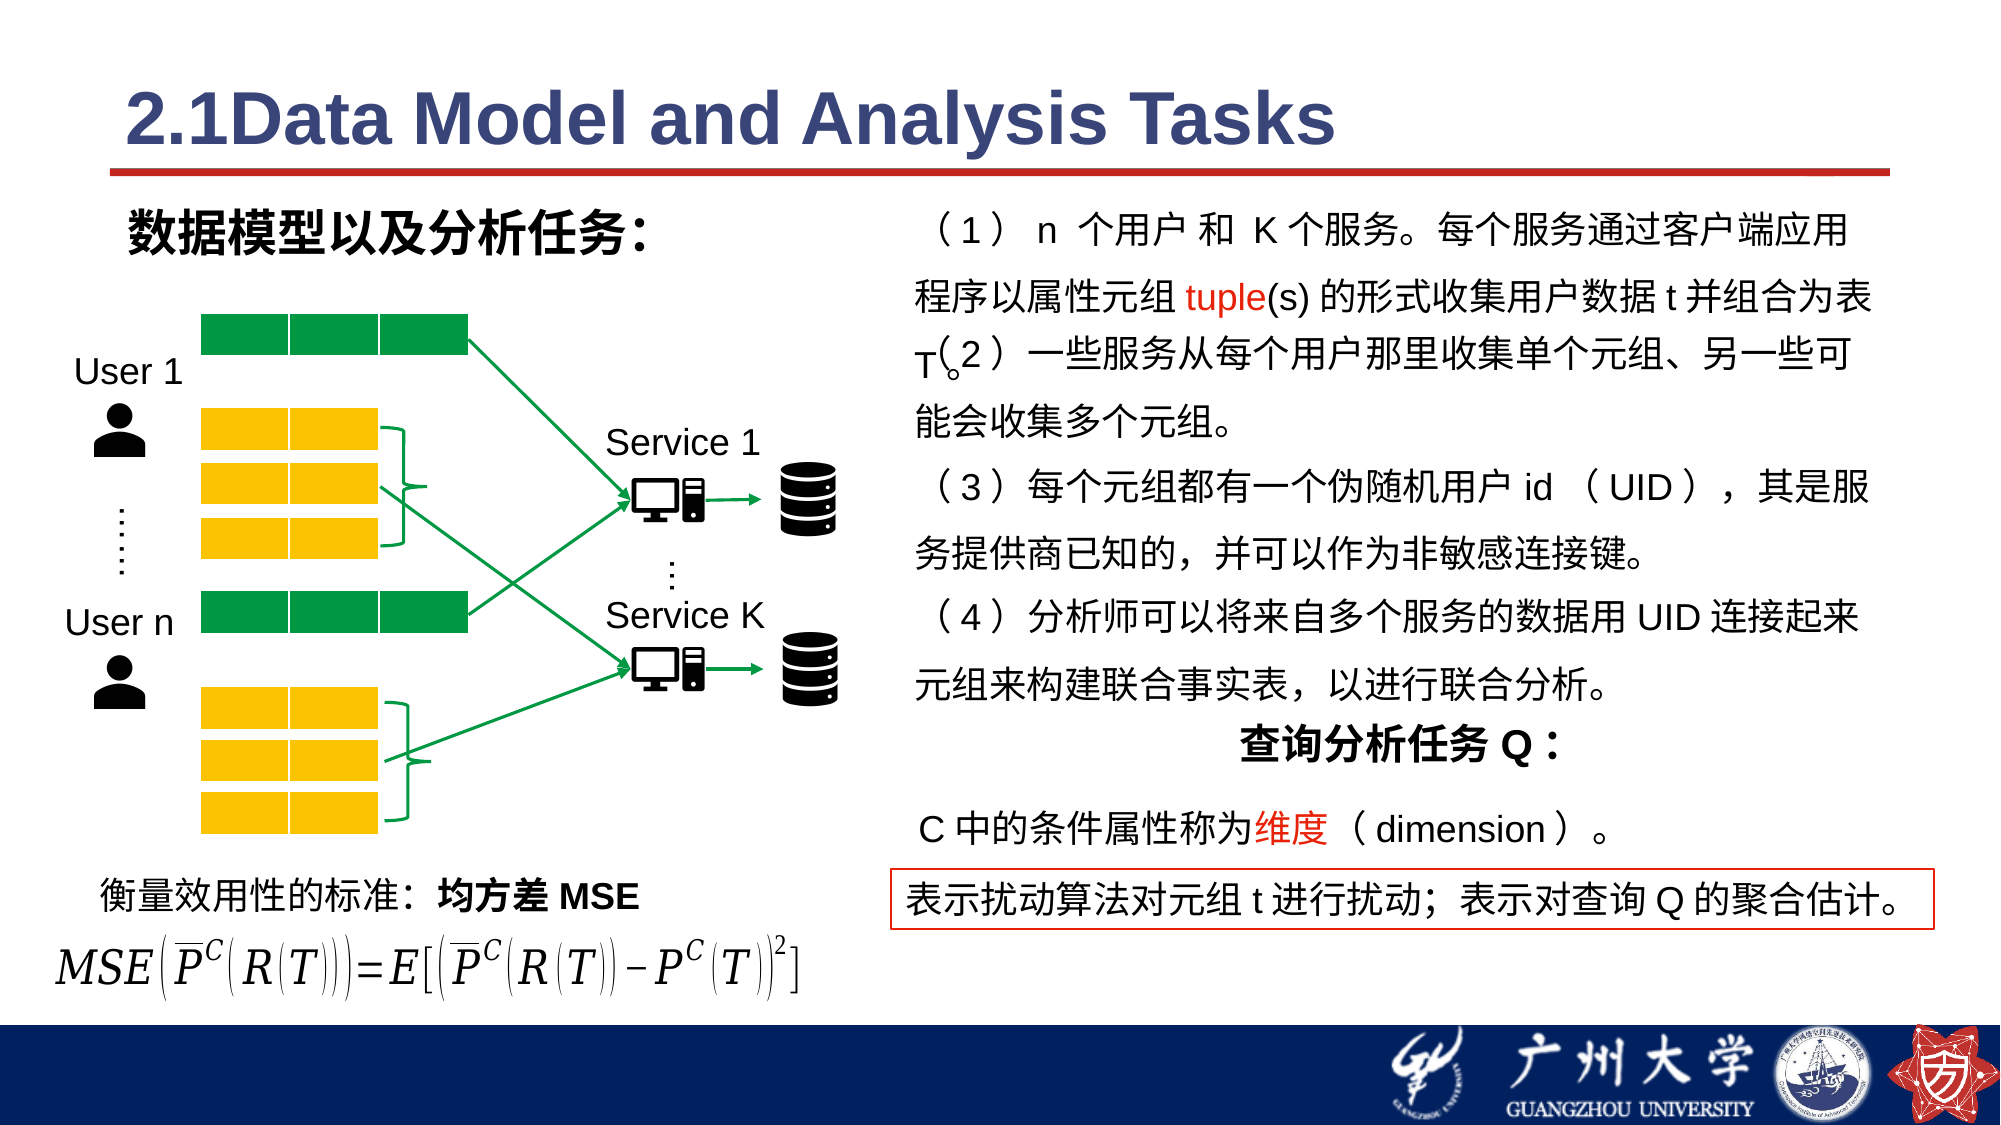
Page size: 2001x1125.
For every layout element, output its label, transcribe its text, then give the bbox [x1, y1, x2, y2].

text_box （2）一些服务从每个用户那里收集单个元组、另一些可能会收集多个元组。 [899, 300, 1890, 432]
text_box （3）每个元组都有一个伪随机用户id（UID），其是服务提供商已知的，并可以作为非敏感连接键。 [899, 432, 1890, 563]
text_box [468, 339, 631, 486]
table_header [201, 740, 288, 781]
text_box Service K [631, 583, 781, 644]
text_box [380, 426, 426, 501]
title 2.1Data Model and Analysis Tasks [109, 0, 1890, 169]
text_box 数据模型以及分析任务： [112, 193, 693, 269]
table_header [201, 792, 288, 834]
text_box … [639, 543, 716, 597]
picture [761, 452, 855, 546]
table_header [380, 314, 468, 355]
picture [81, 392, 158, 468]
text_box Service 1 [631, 410, 777, 470]
text_box [380, 490, 405, 547]
table_header [290, 740, 378, 781]
table_header [290, 408, 378, 450]
table_header [201, 463, 288, 504]
table_header [290, 687, 378, 729]
table_header [290, 463, 378, 504]
text_box （1）n 个用户 和 K个服务。每个服务通过客户端应用程序以属性元组tuple(s)的形式收集用户数据t并组合为表T。 [899, 175, 1890, 300]
picture [81, 644, 158, 720]
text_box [426, 486, 631, 670]
table_header [201, 591, 288, 633]
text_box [431, 669, 631, 762]
text_box User n [49, 590, 190, 651]
table_header [290, 518, 378, 559]
table_header [380, 591, 426, 633]
table_header [201, 518, 288, 559]
text_box …… [88, 490, 165, 582]
table_header [290, 792, 378, 834]
text_box C中的条件属性称为维度（dimension）。 [903, 774, 1645, 858]
text_box 衡量效用性的标准：均方差MSE [85, 865, 656, 925]
table_header [201, 687, 288, 729]
text_box [384, 755, 432, 822]
table_header [201, 314, 288, 355]
picture [631, 631, 706, 707]
text_box （4）分析师可以将来自多个服务的数据用UID连接起来元组来构建联合事实表，以进行联合分析。 [899, 563, 1890, 713]
picture [631, 462, 706, 538]
table_header [290, 591, 378, 633]
table_header [290, 314, 378, 355]
picture [1378, 1013, 2001, 1125]
text_box [384, 701, 409, 759]
text_box User 1 [58, 339, 199, 400]
table_header [201, 408, 288, 450]
picture [763, 622, 857, 716]
